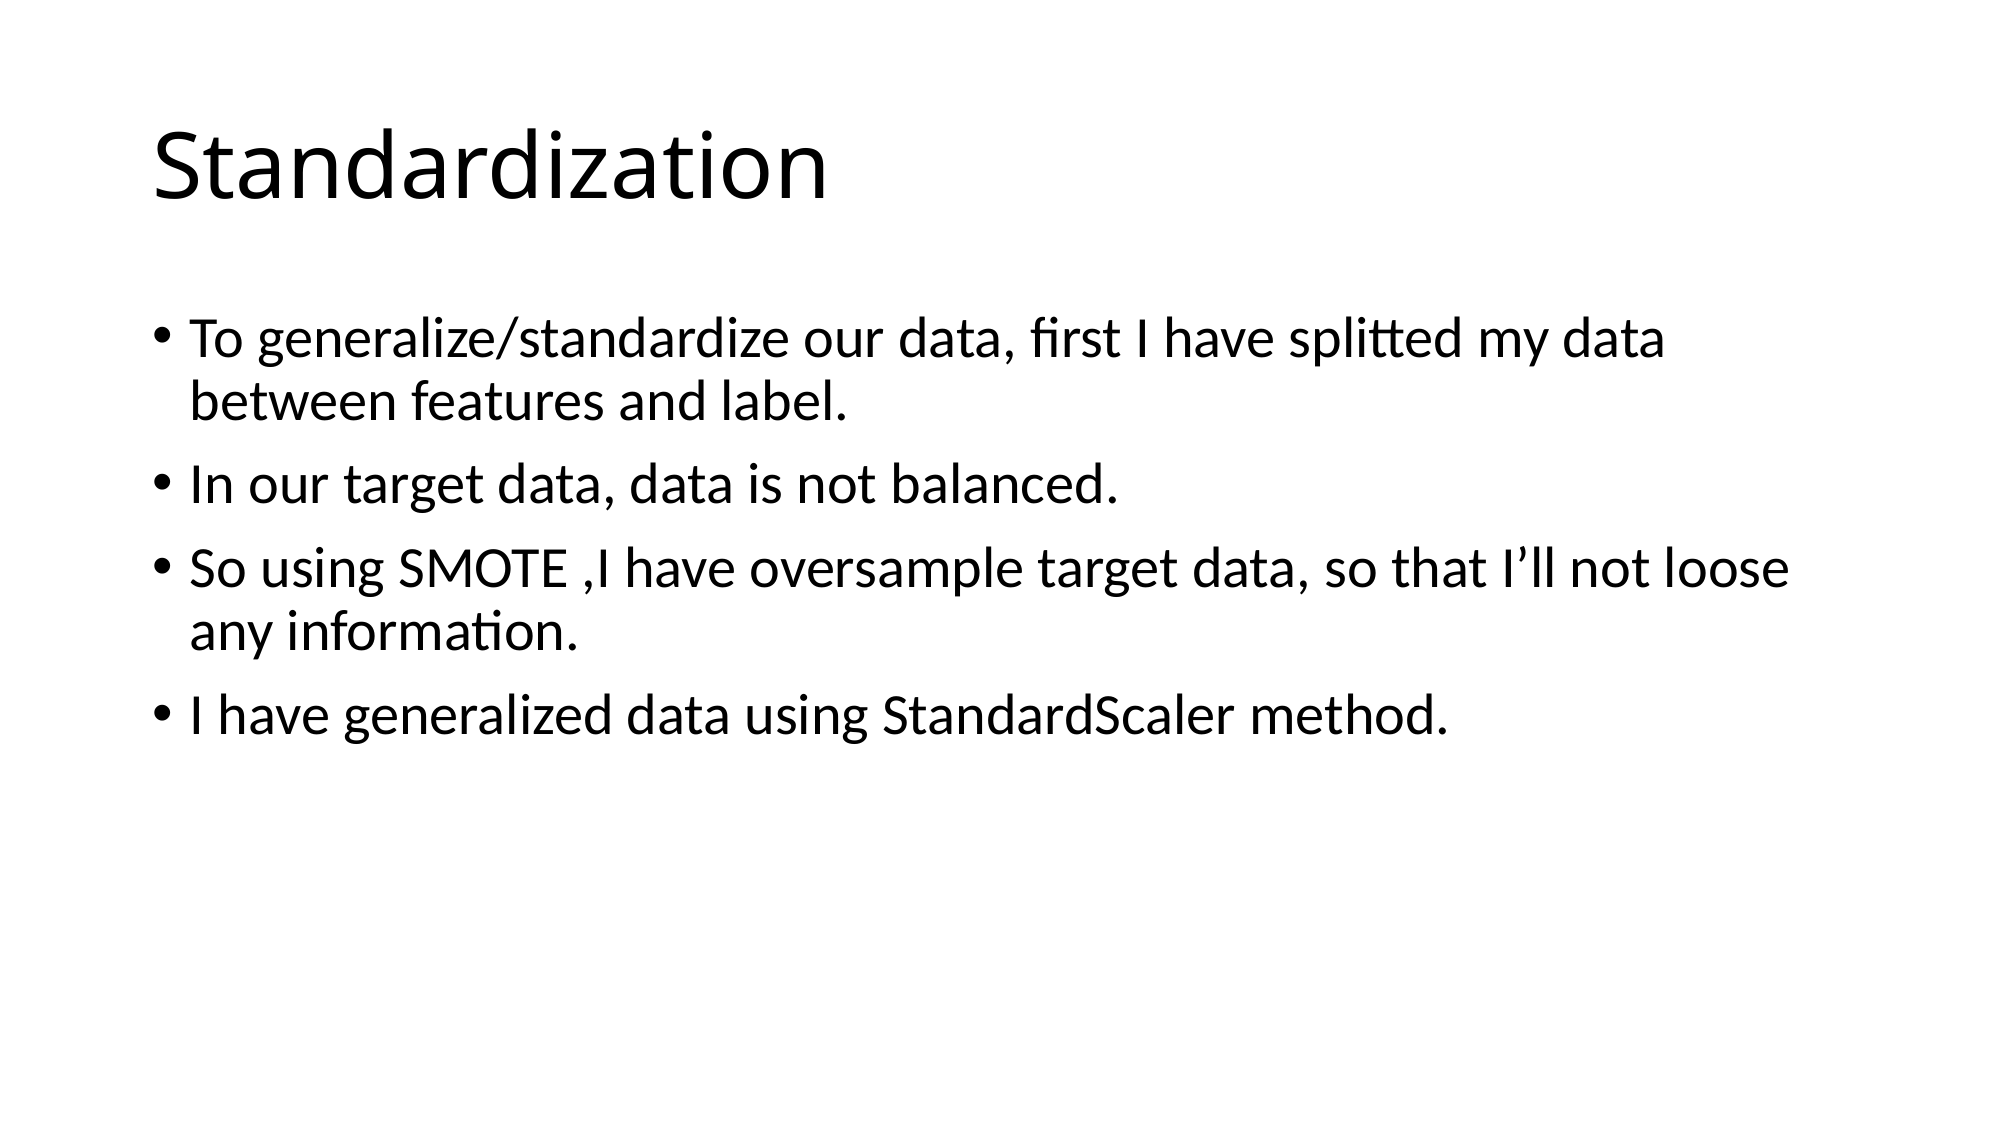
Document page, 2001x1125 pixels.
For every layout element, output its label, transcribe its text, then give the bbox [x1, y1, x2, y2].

title Standardization [137, 59, 1863, 278]
list To generalize/standardize our data, first I have splitted my data between features and label. In our target data, data is not balanced. So using SMOTE ,I have oversample target data, so that I’ll not loose any information. I have generalized data using StandardScaler method. [137, 299, 1863, 1014]
